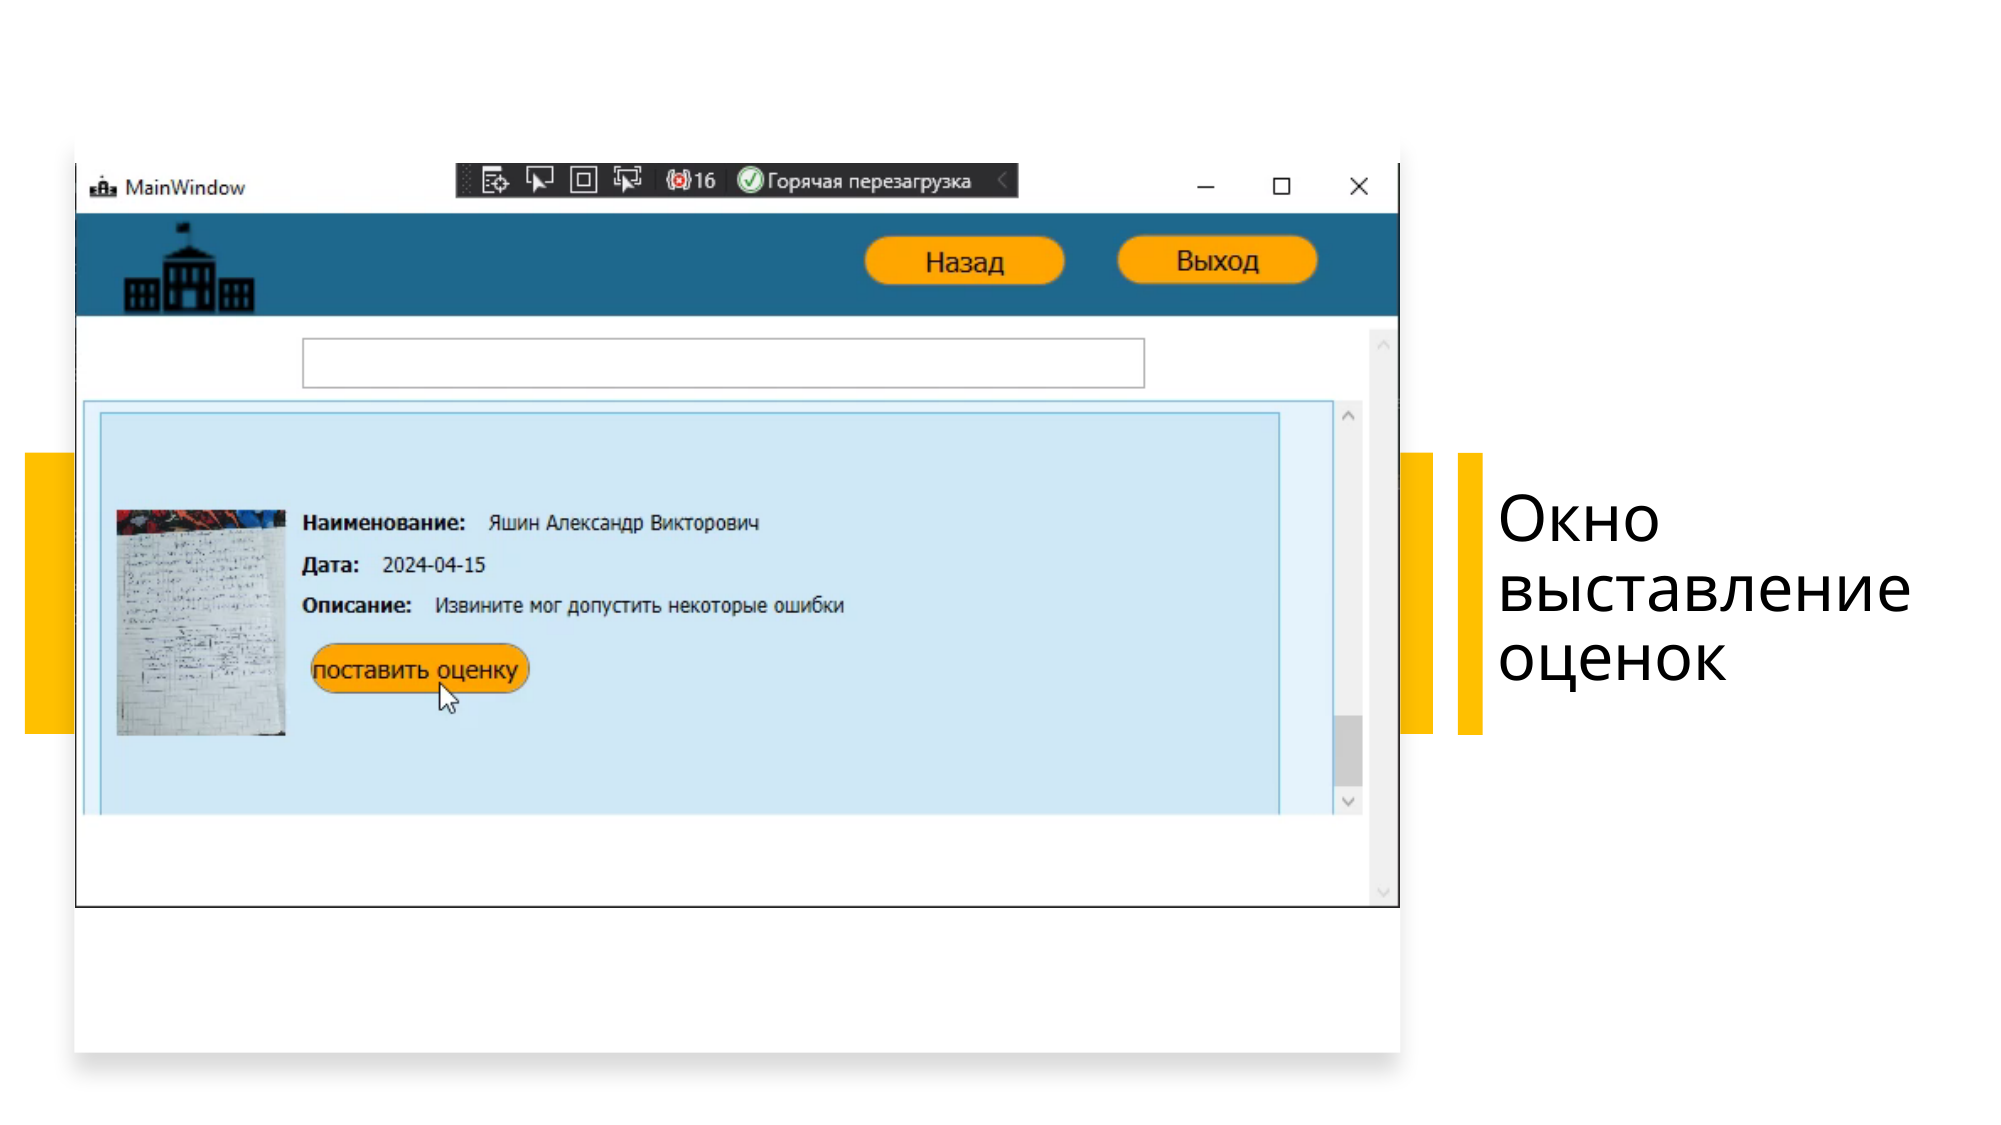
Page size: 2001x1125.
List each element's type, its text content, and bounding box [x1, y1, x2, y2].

text_box Окно выставление оценок [1482, 356, 1951, 824]
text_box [74, 162, 1401, 909]
text_box [1457, 452, 1484, 736]
text_box [1409, 452, 1434, 735]
text_box [73, 133, 1401, 1054]
text_box [24, 24, 2000, 1125]
text_box [24, 452, 63, 735]
